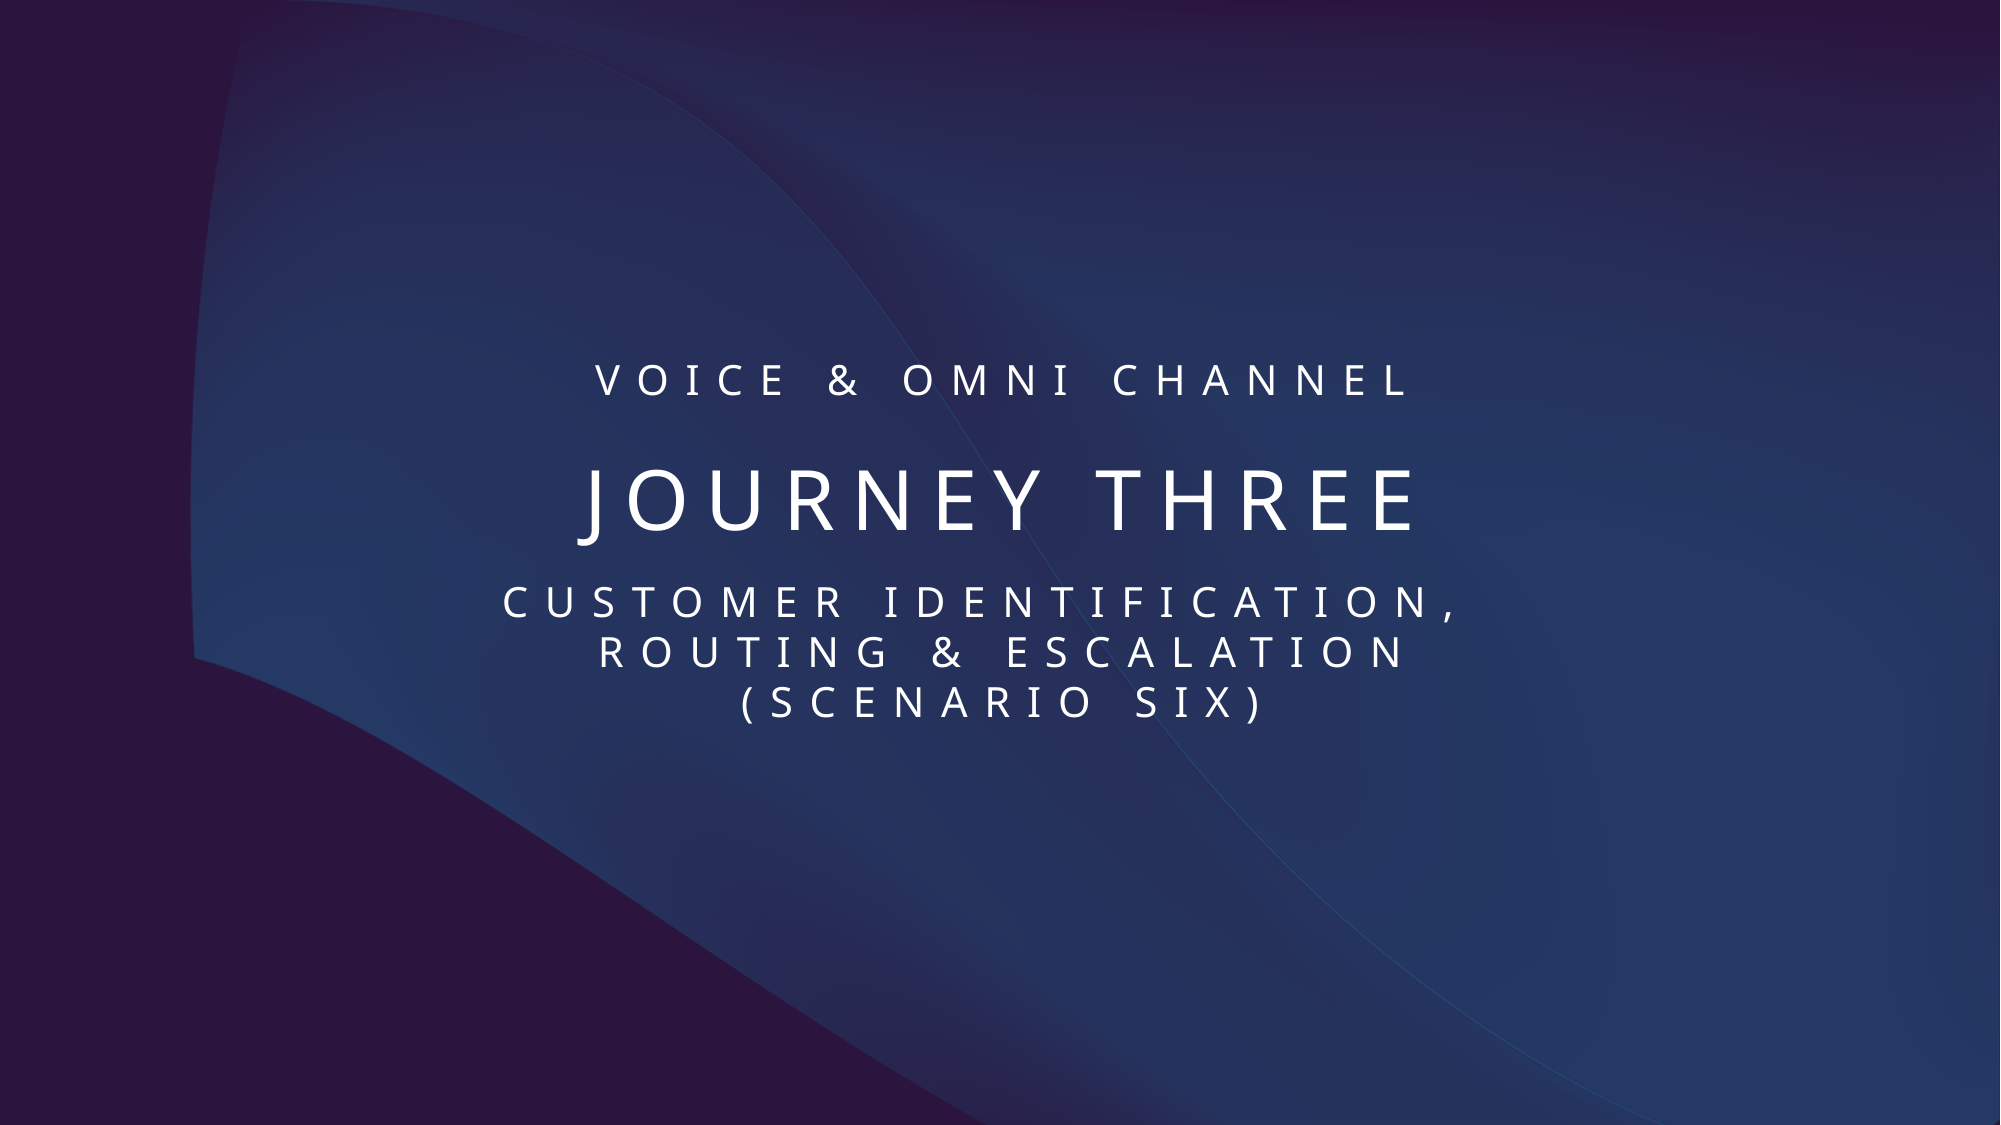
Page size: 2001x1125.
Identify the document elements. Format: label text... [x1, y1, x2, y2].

picture [72, 0, 2001, 1125]
text_box Customer identification, routing & escalation (SCENARIO SIX) [421, 514, 1579, 787]
text_box VOICE & OMNI CHANNEL [523, 243, 1477, 515]
